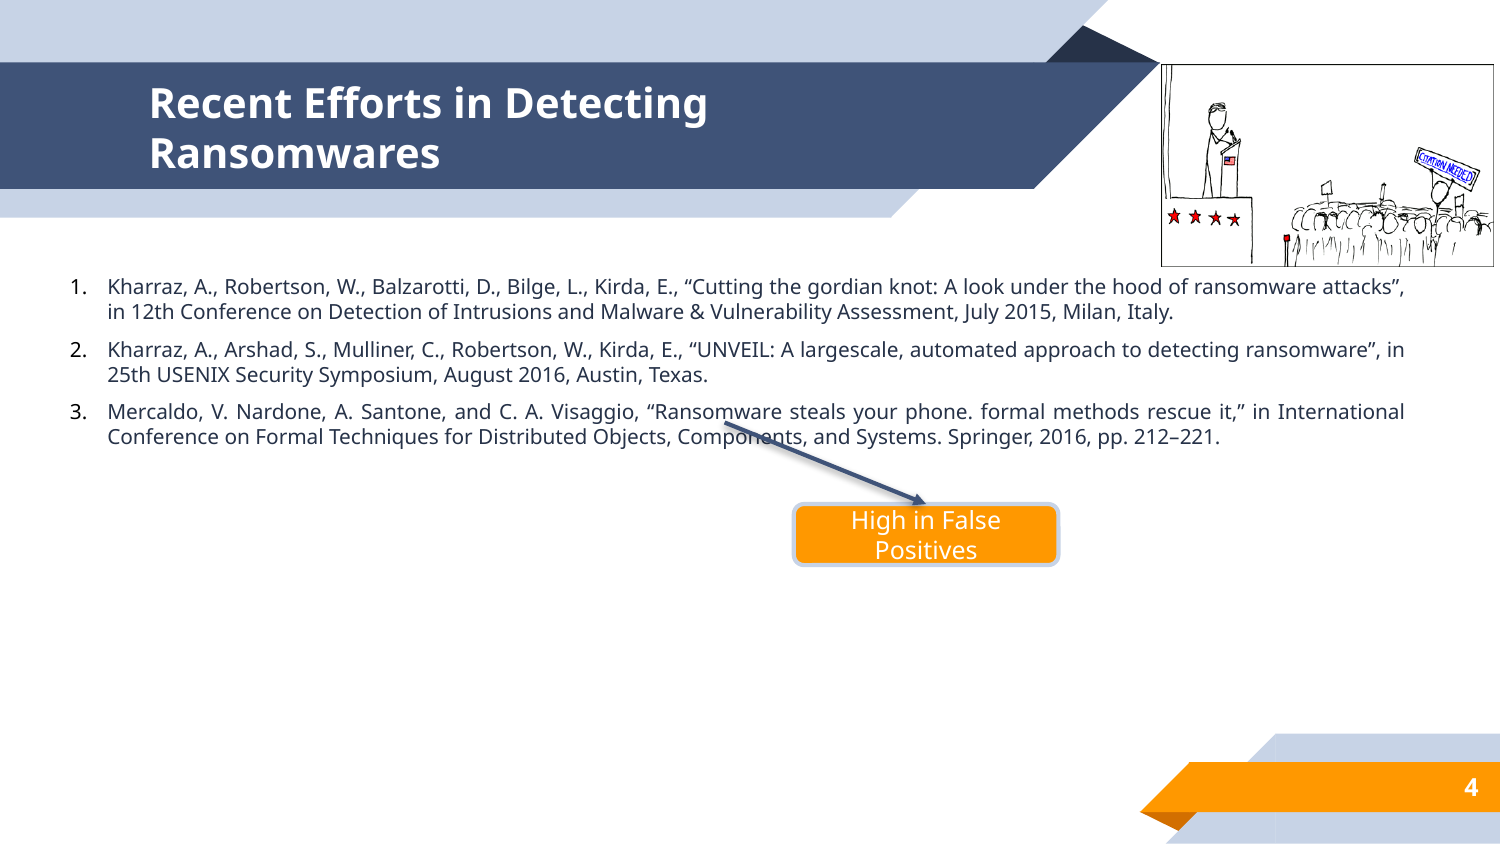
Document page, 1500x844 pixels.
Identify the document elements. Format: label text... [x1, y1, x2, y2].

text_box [724, 422, 927, 505]
picture [1161, 64, 1494, 267]
text_box High in False Positives [791, 501, 1061, 568]
title Recent Efforts in Detecting Ransomwares [133, 64, 997, 190]
slide_number 4 [1249, 760, 1494, 813]
text_box Kharraz, A., Robertson, W., Balzarotti, D., Bilge, L., Kirda, E., “Cutting the gordian knot: A look under the hood of ransomware attacks”, in 12th Conference on Detection of Intrusions and Malware & Vulnerability Assessment, July 2015, Milan, Italy. Kharraz, A., Arshad, S., Mulliner, C., Robertson, W., Kirda, E., “UNVEIL: A largescale, automated approach to detecting ransomware”, in 25th USENIX Security Symposium, August 2016, Austin, Texas. Mercaldo, V. Nardone, A. Santone, and C. A. Visaggio, “Ransomware steals your phone. formal methods rescue it,” in International Conference on Formal Techniques for Distributed Objects, Components, and Systems. Springer, 2016, pp. 212–221. [55, 266, 1420, 456]
